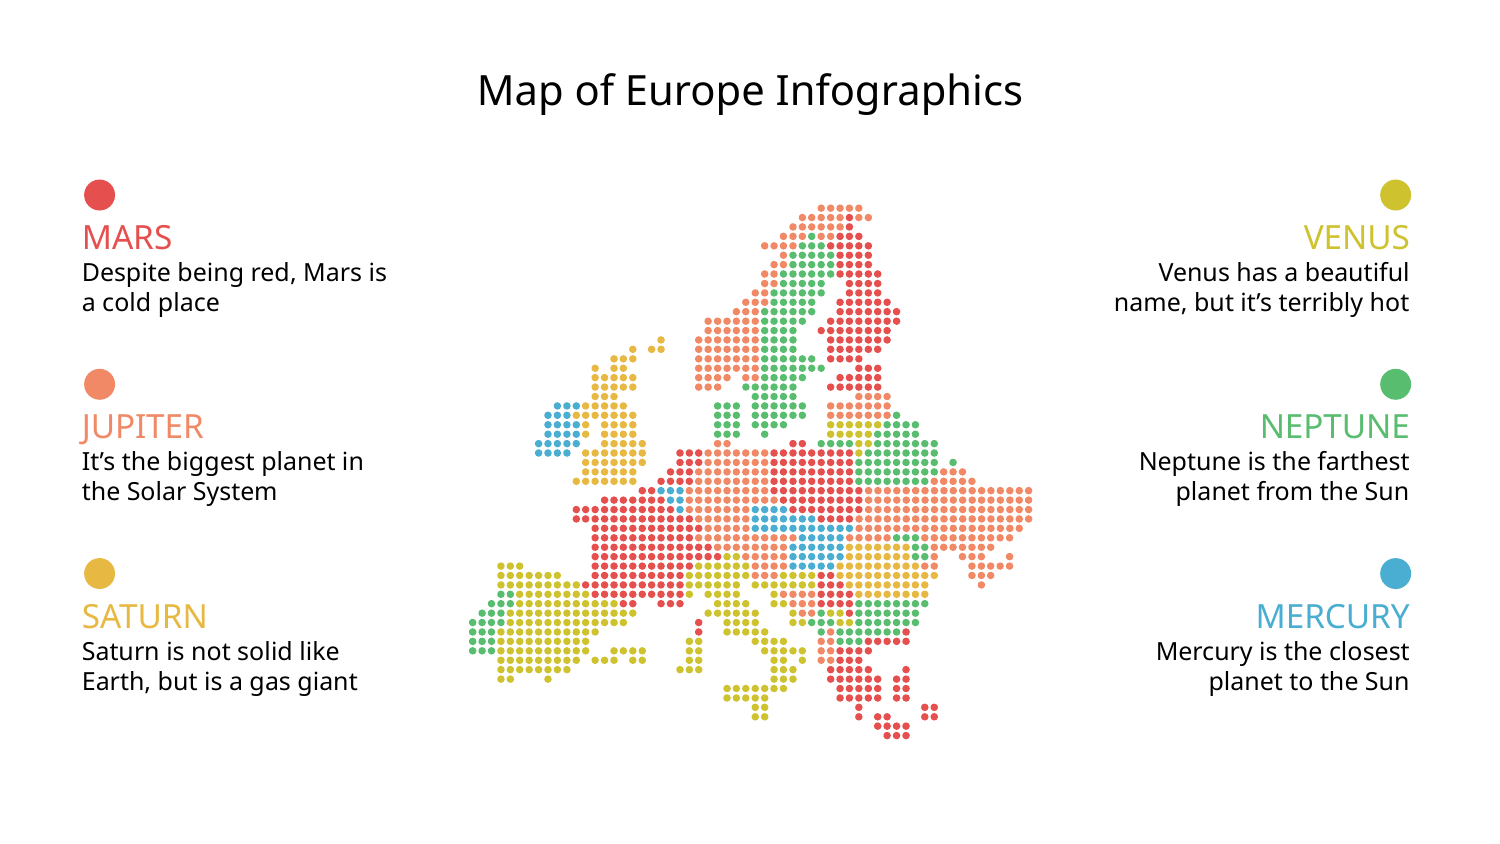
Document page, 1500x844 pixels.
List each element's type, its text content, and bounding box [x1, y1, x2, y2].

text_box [66, 368, 416, 525]
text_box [66, 179, 416, 336]
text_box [1076, 179, 1426, 336]
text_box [1076, 557, 1426, 715]
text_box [467, 204, 1033, 740]
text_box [66, 557, 416, 715]
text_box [1076, 368, 1426, 525]
title Map of Europe Infographics [390, 61, 1110, 117]
